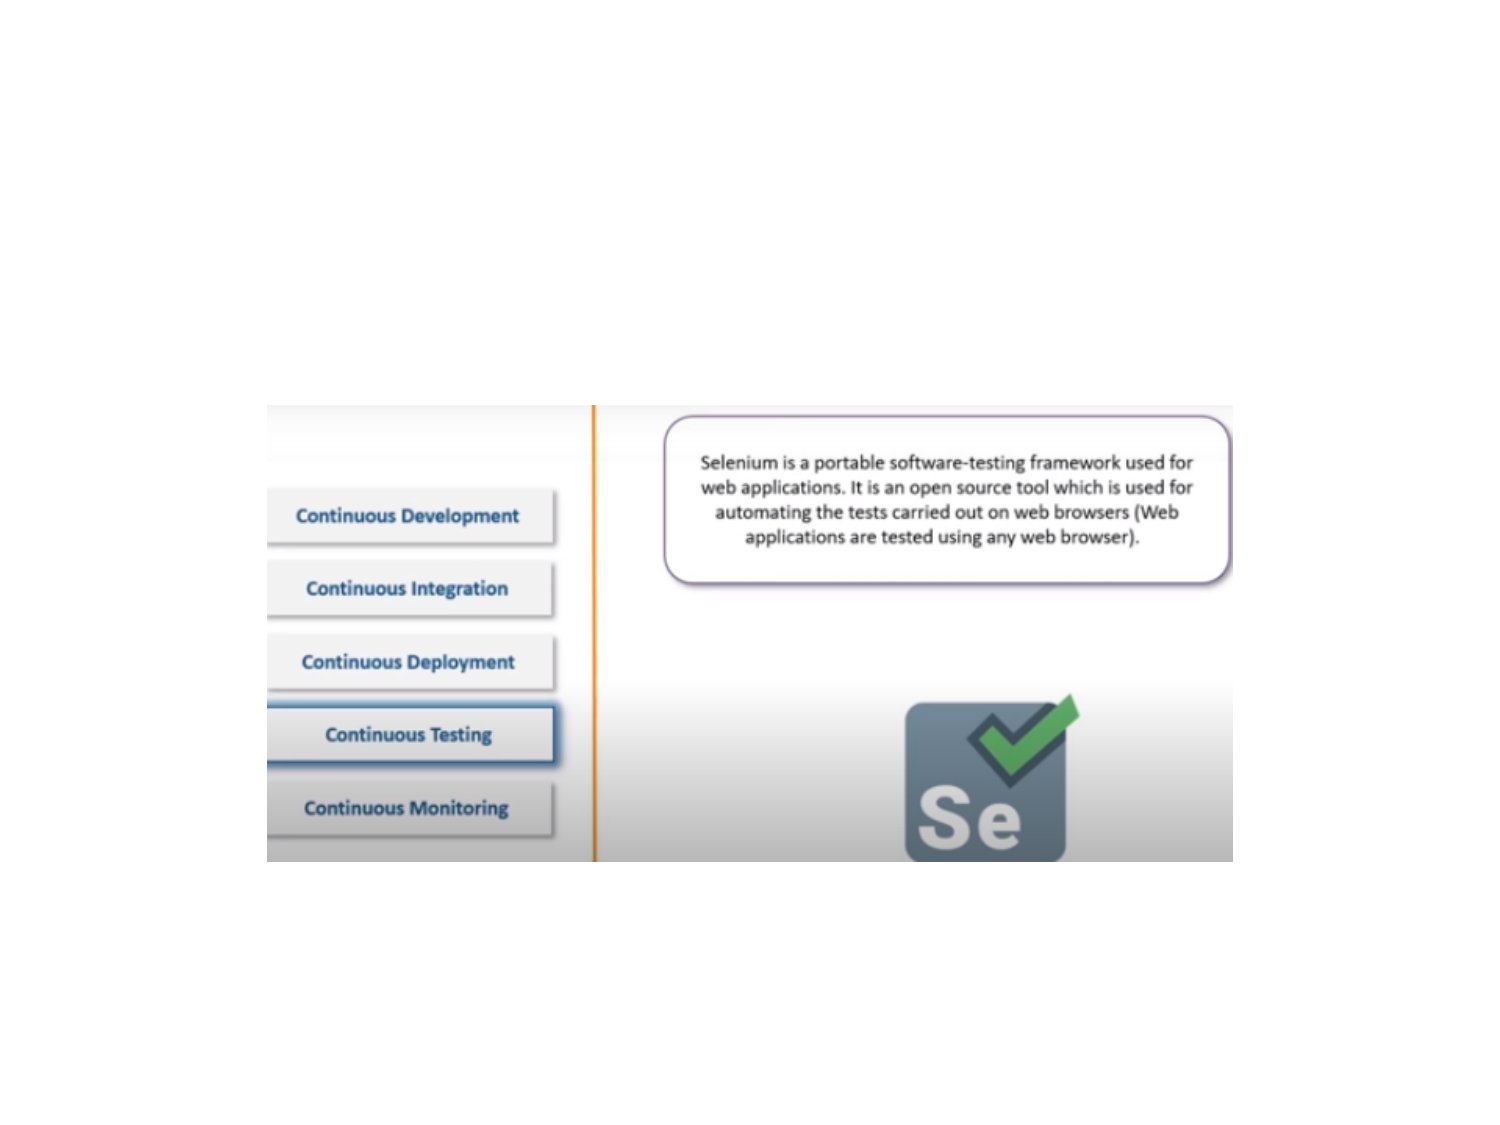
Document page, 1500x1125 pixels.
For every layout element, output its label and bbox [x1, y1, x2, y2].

list [266, 405, 1233, 862]
